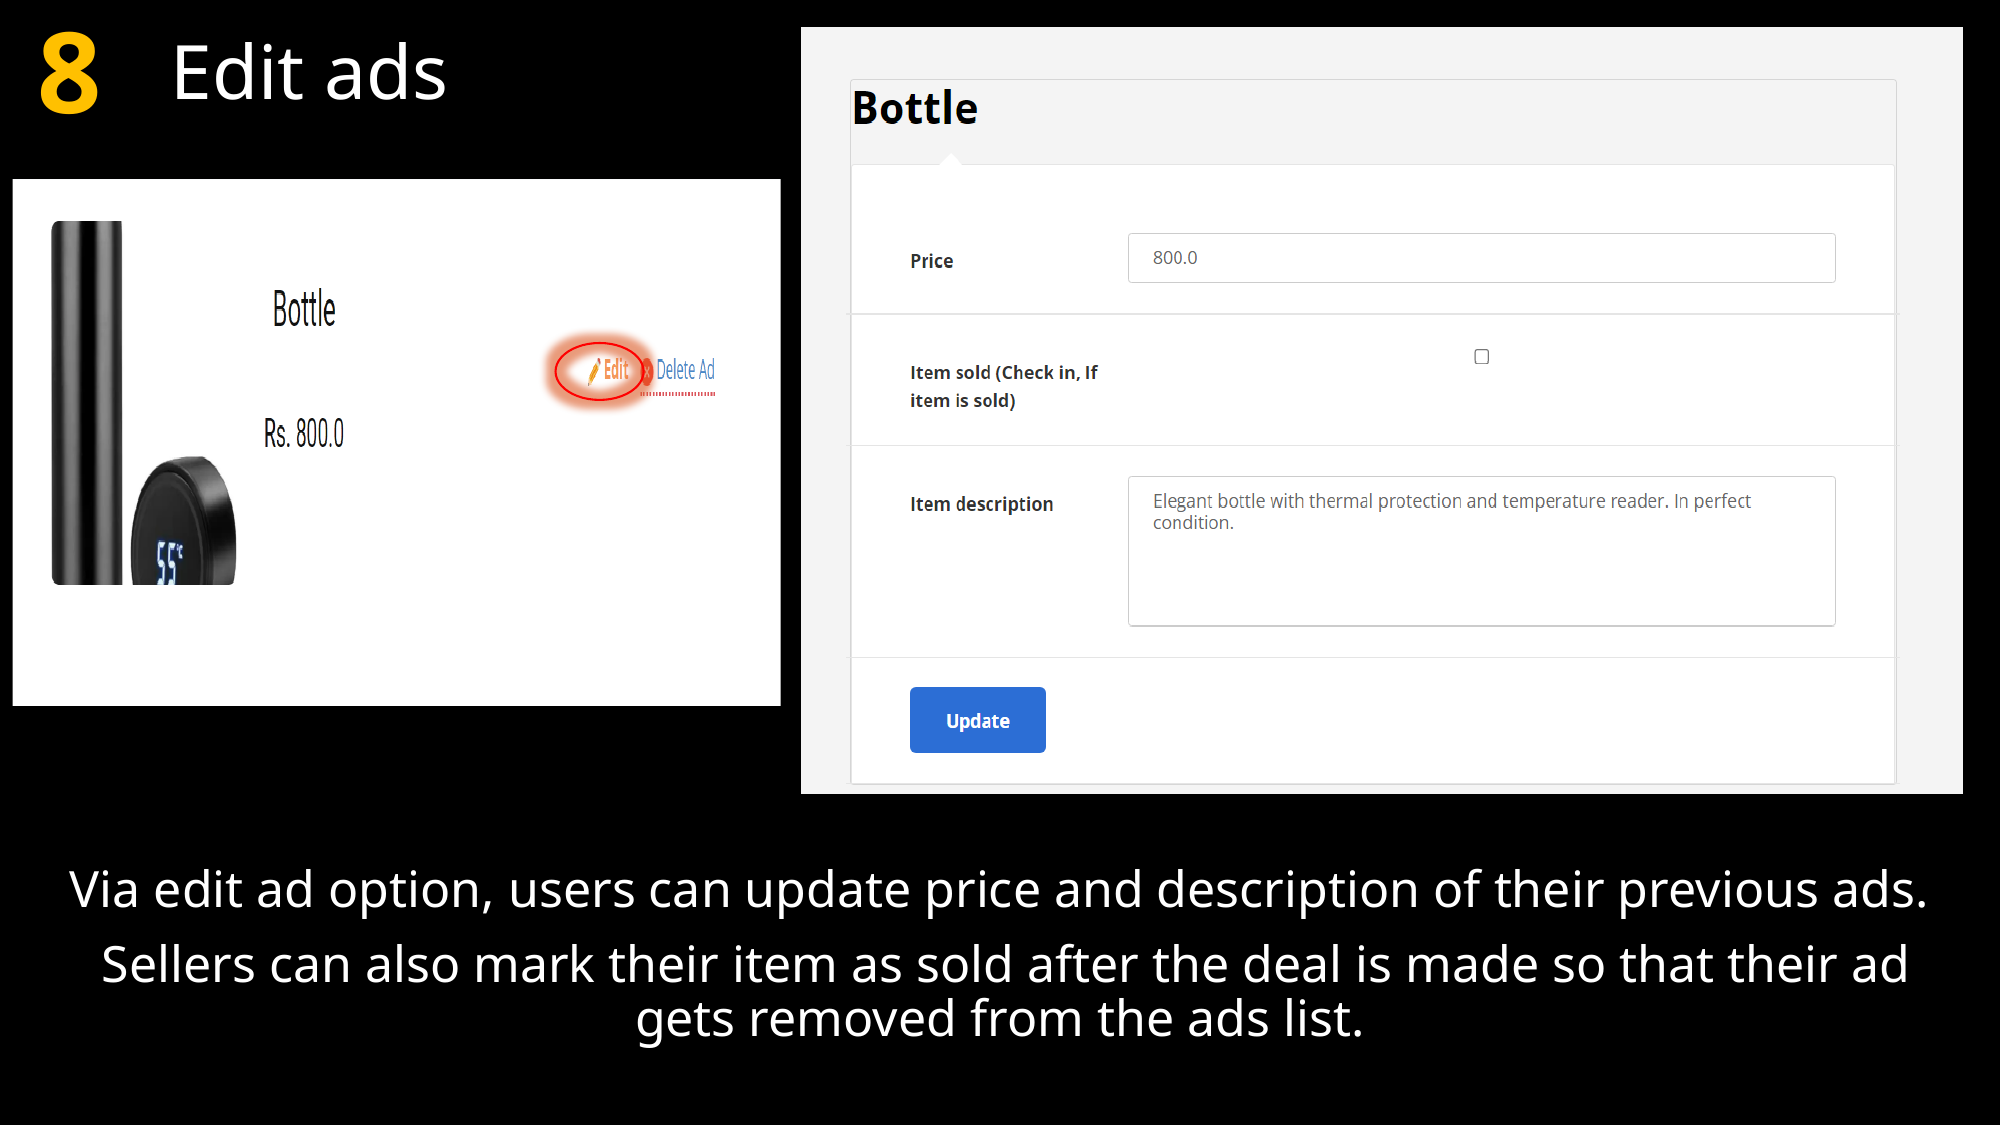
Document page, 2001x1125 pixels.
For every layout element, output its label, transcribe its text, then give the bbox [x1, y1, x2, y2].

list Via edit ad option, users can update price and description of their previous ads. Sellers can also mark their item as sold after the deal is made so that their ad gets removed from the ads list. [36, 856, 1964, 1057]
picture [801, 27, 1963, 794]
list Edit ads [140, 27, 801, 125]
picture [12, 179, 781, 706]
list 8 [0, 8, 140, 147]
